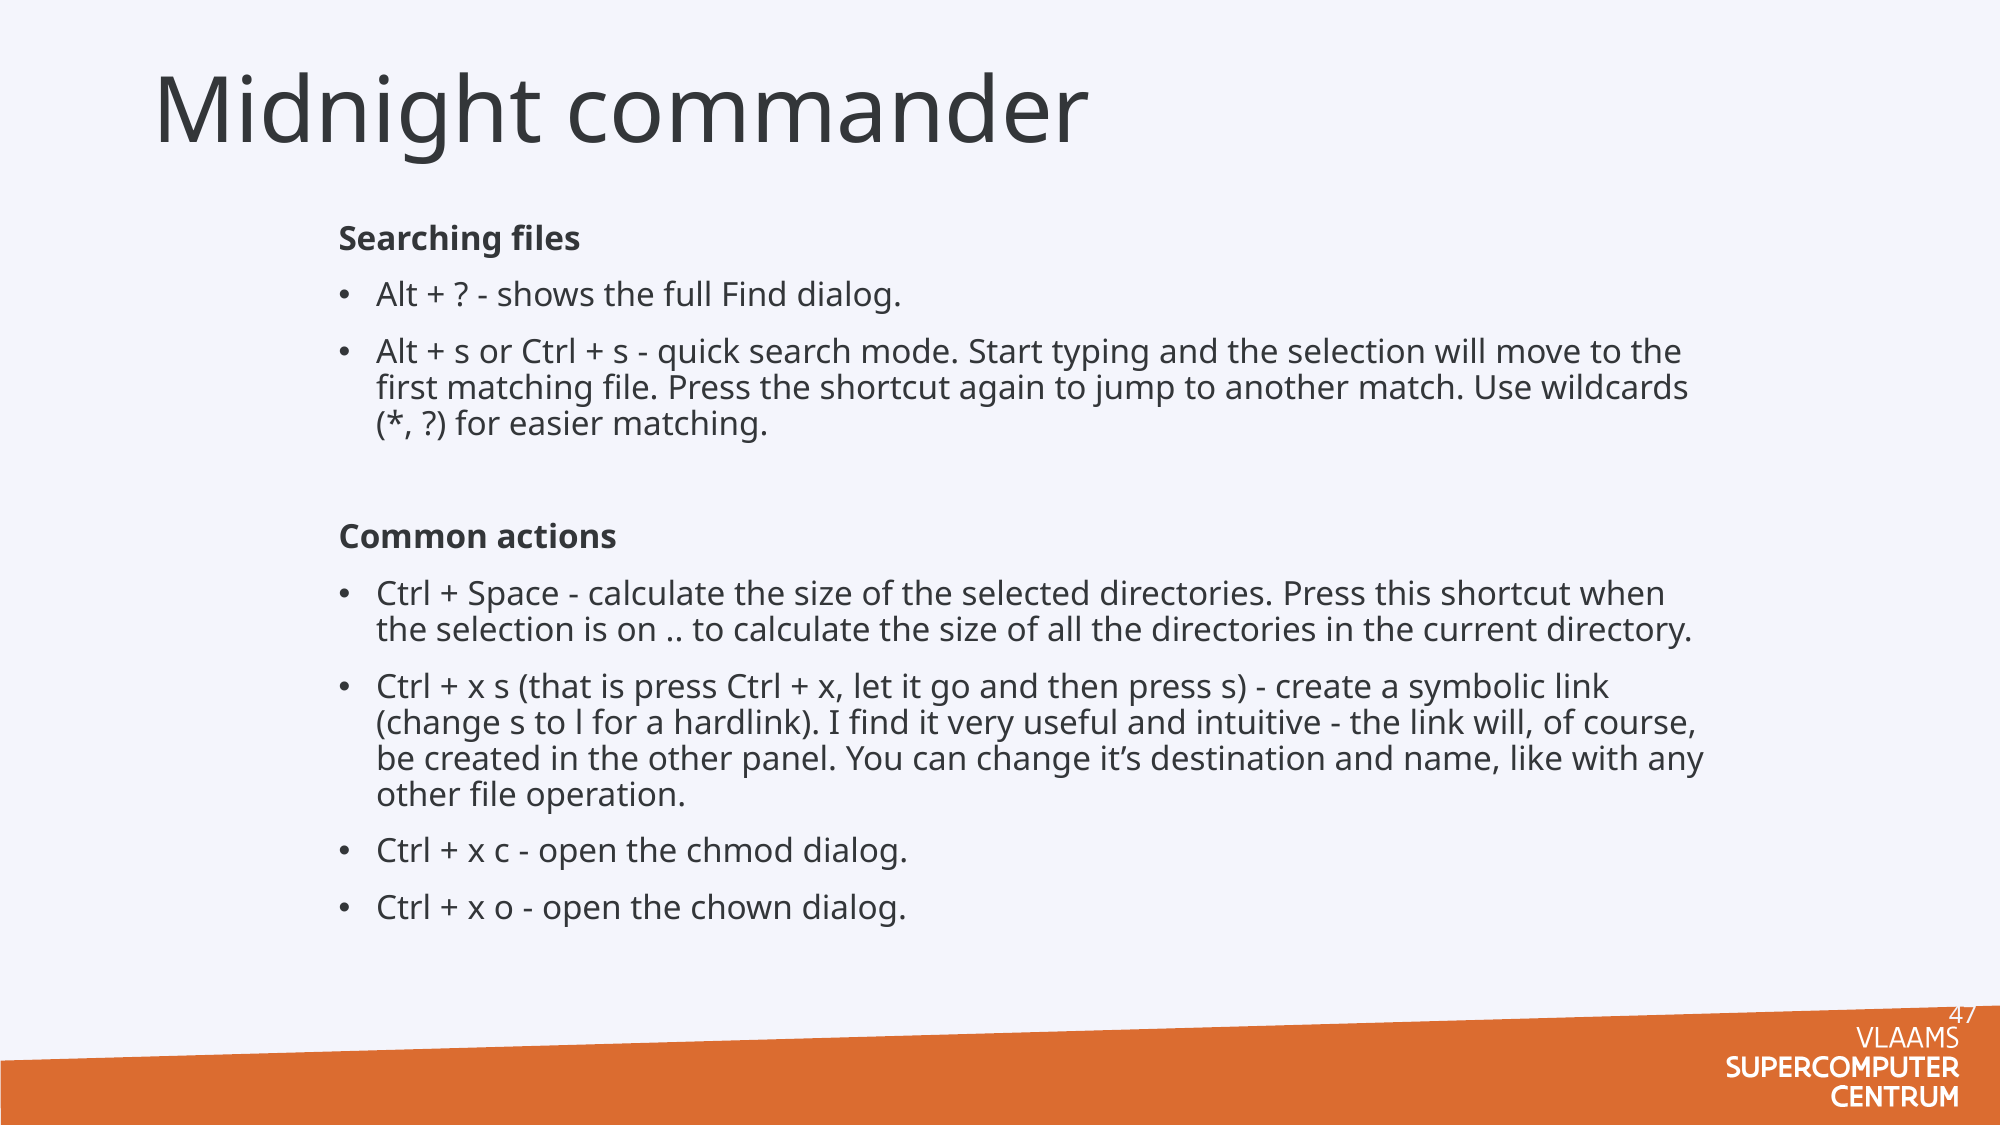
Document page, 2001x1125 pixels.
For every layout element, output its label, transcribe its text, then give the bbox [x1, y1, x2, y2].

picture [1725, 1021, 1960, 1117]
slide_number 47 [1787, 992, 1993, 1040]
list Searching files Alt + ? - shows the full Find dialog. Alt + s or Ctrl + s - quick search mode. Start typing and the selection will move to the first matching file. Press the shortcut again to jump to another match. Use wildcards (*, ?) for easier matching. Common actions Ctrl + Space - calculate the size of the selected directories. Press this shortcut when the selection is on .. to calculate the size of all the directories in the current directory. Ctrl + x s (that is press Ctrl + x, let it go and then press s) - create a symbolic link (change s to l for a hardlink). I find it very useful and intuitive - the link will, of course, be created in the other panel. You can change it’s destination and name, like with any other file operation. Ctrl + x c - open the chmod dialog. Ctrl + x o - open the chown dialog. [338, 221, 1721, 948]
title Midnight commander [137, 4, 1863, 222]
